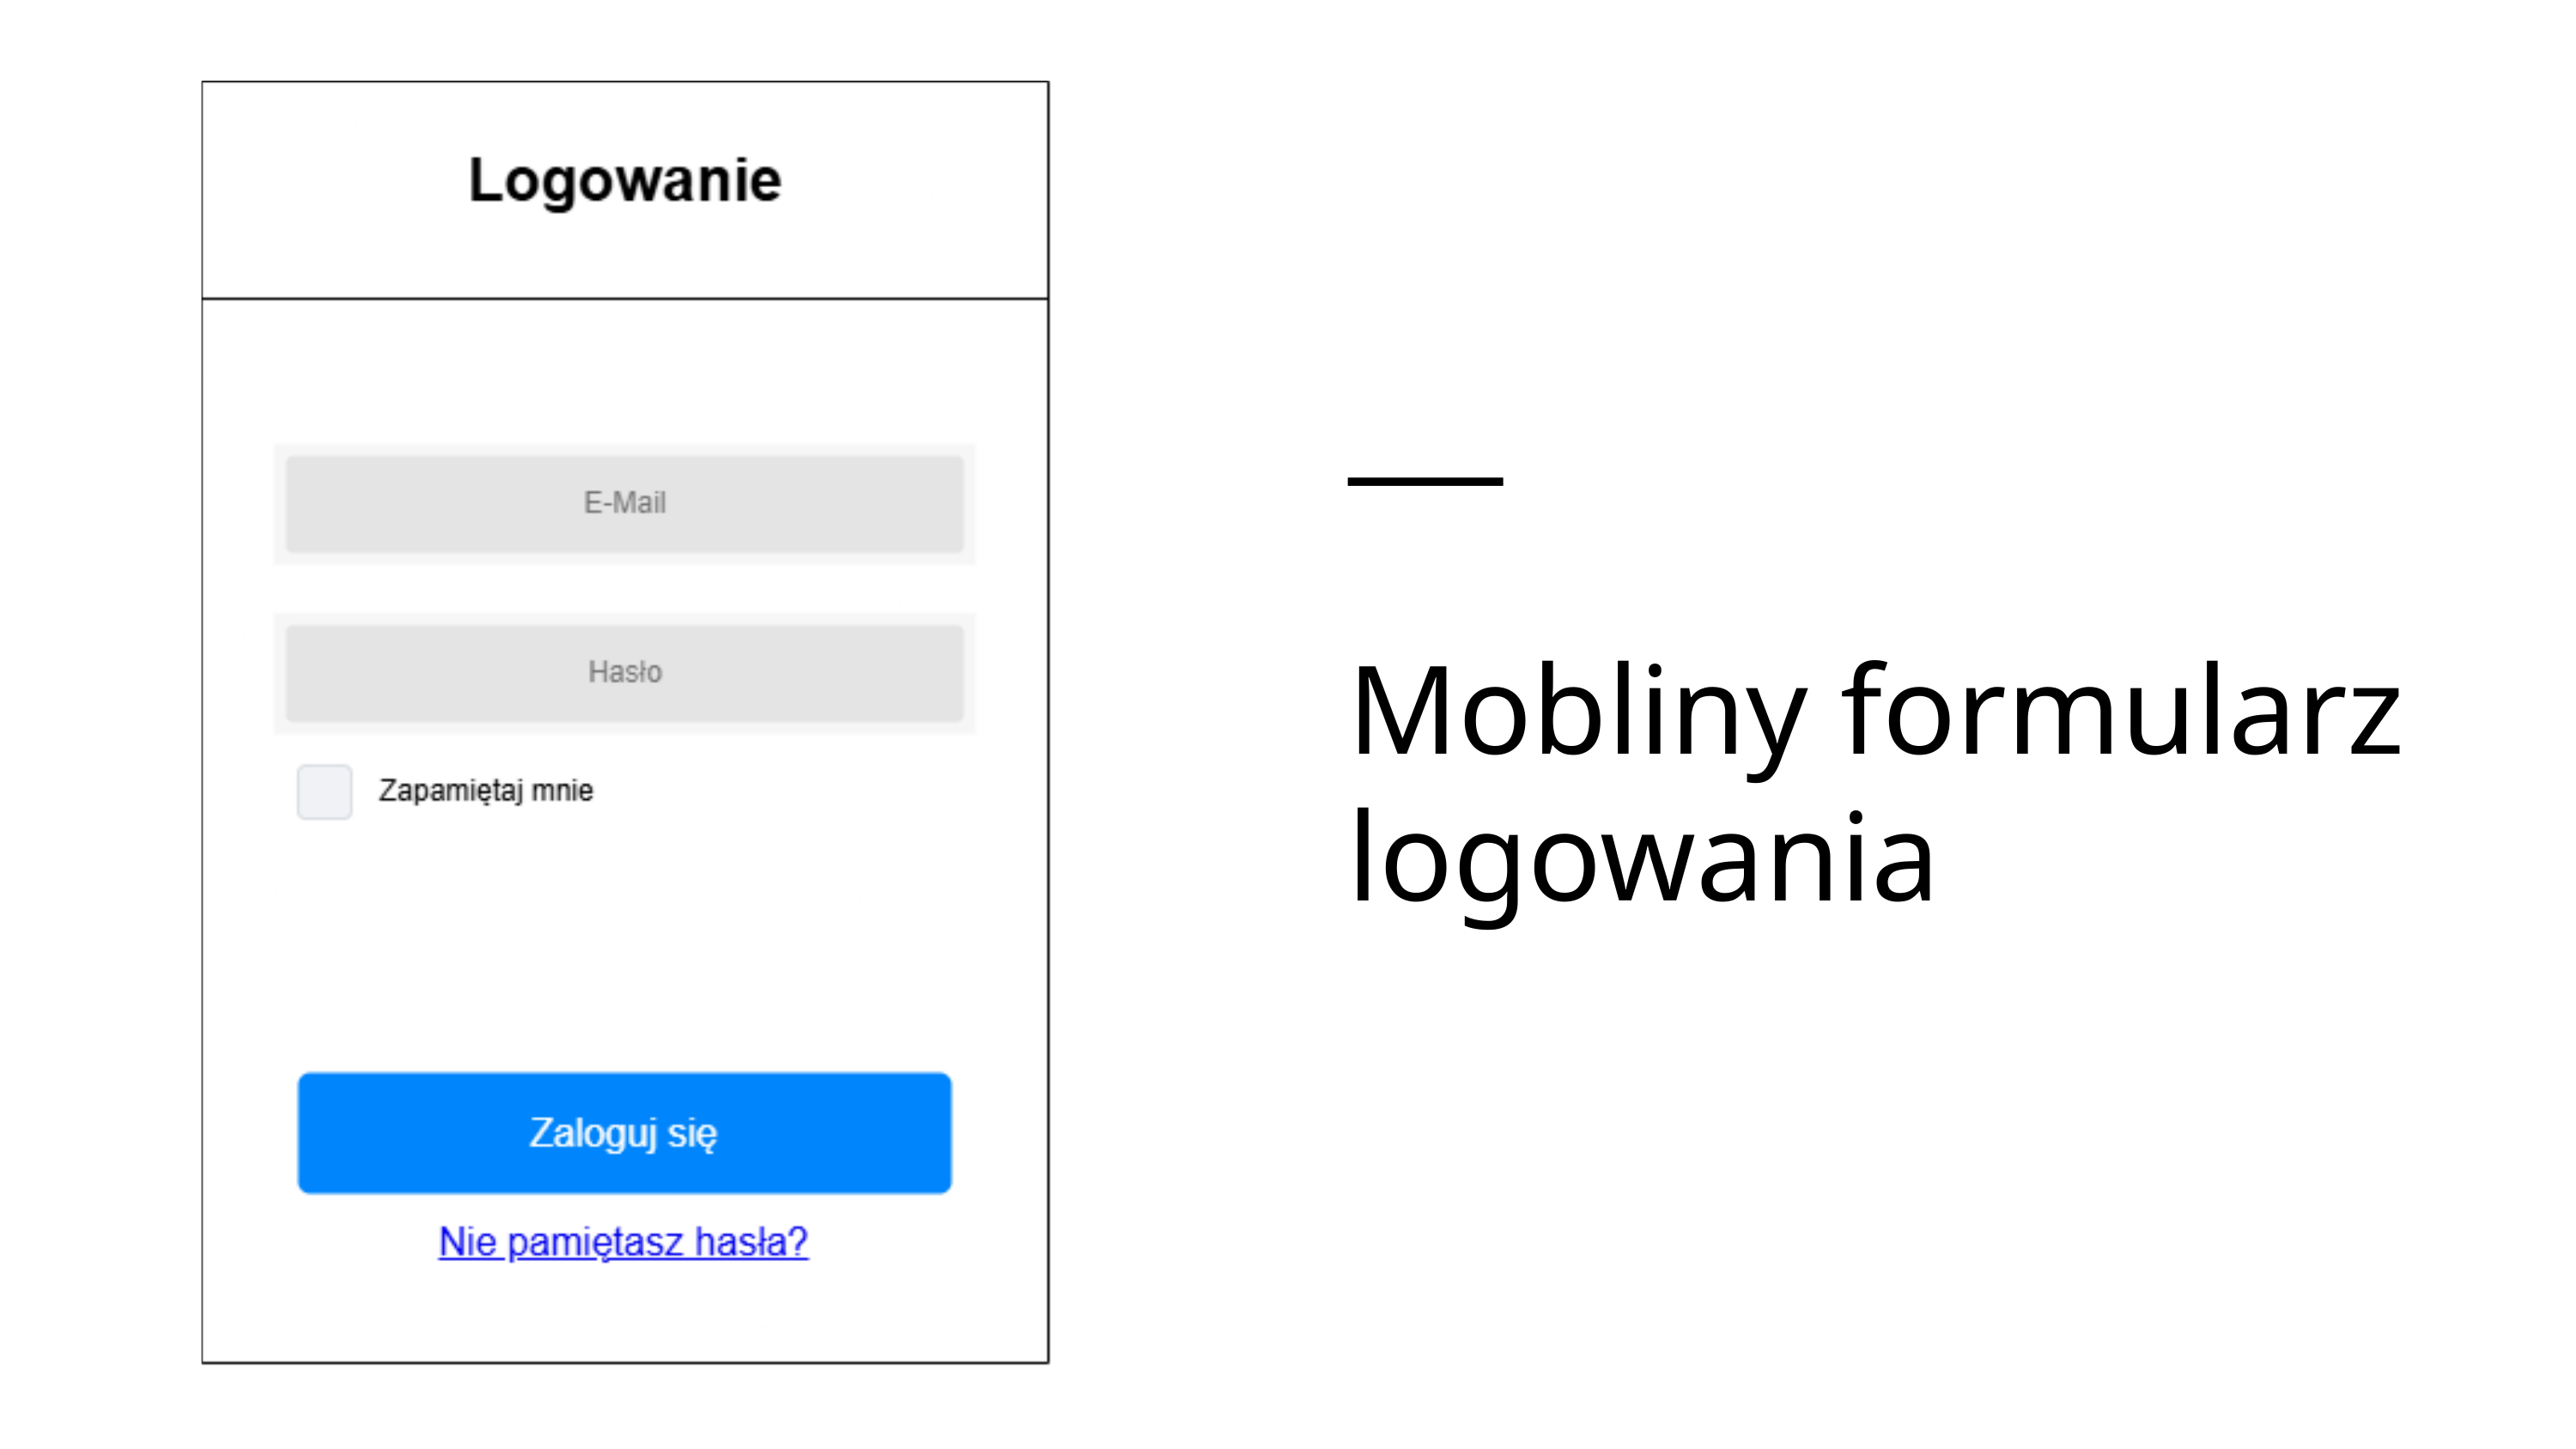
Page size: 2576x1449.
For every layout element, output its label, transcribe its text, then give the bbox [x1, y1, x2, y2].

text_box Mobliny formularz logowania [1347, 631, 2432, 925]
text_box [1347, 477, 1504, 486]
text_box [201, 81, 1055, 1367]
